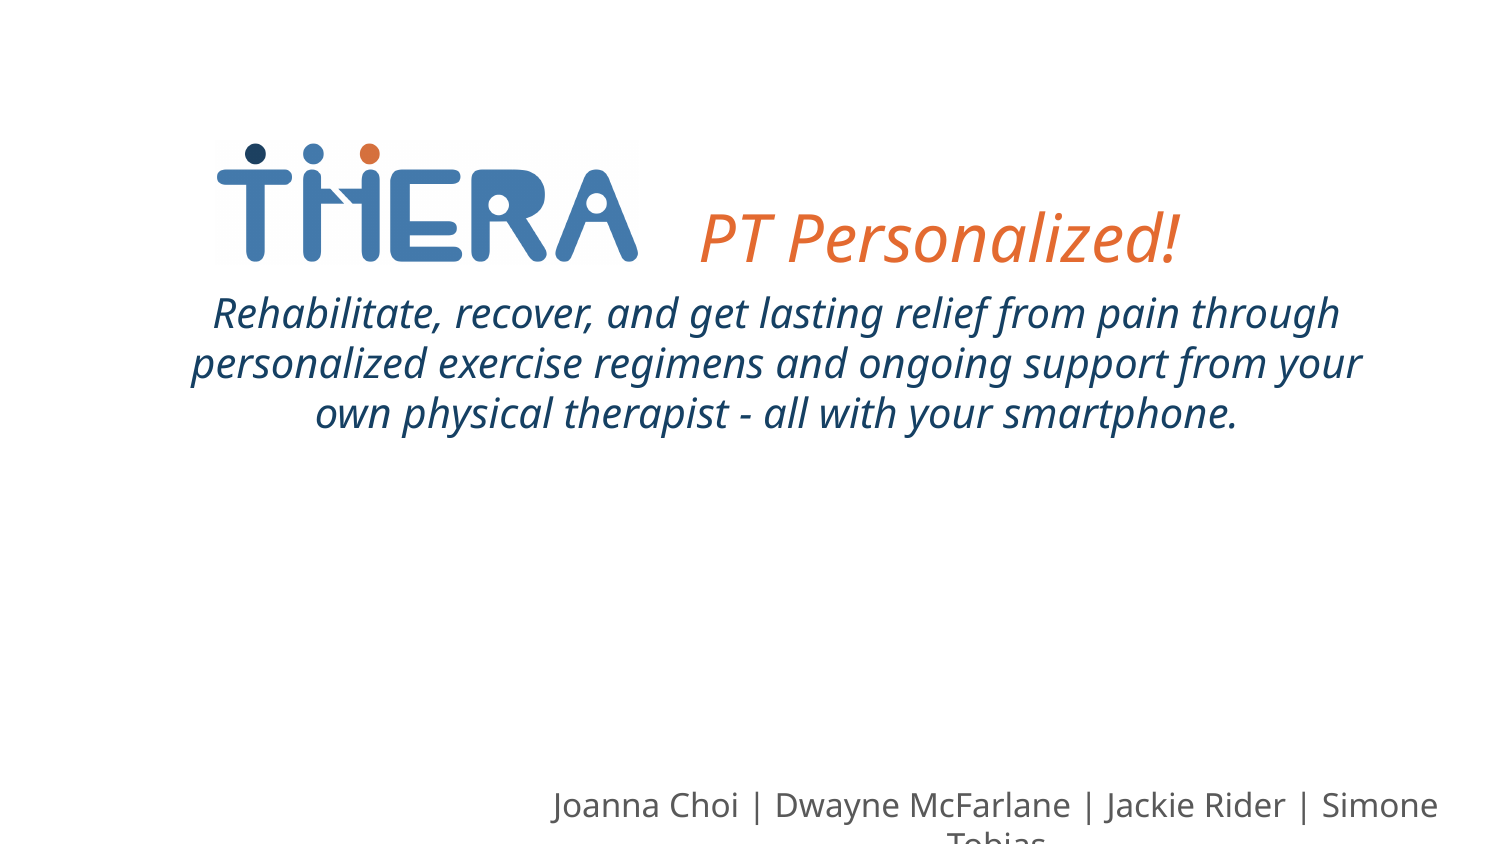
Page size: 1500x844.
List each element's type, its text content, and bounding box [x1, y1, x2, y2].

picture [214, 140, 639, 266]
subtitle Joanna Choi | Dwayne McFarlane | Jackie Rider | Simone Tobias [493, 769, 1500, 844]
title PT Personalized! Rehabilitate, recover, and get lasting relief from pain through personalized exercise regimens and ongoing support from your own physical therapist - all with your smartphone. [145, 122, 1409, 459]
